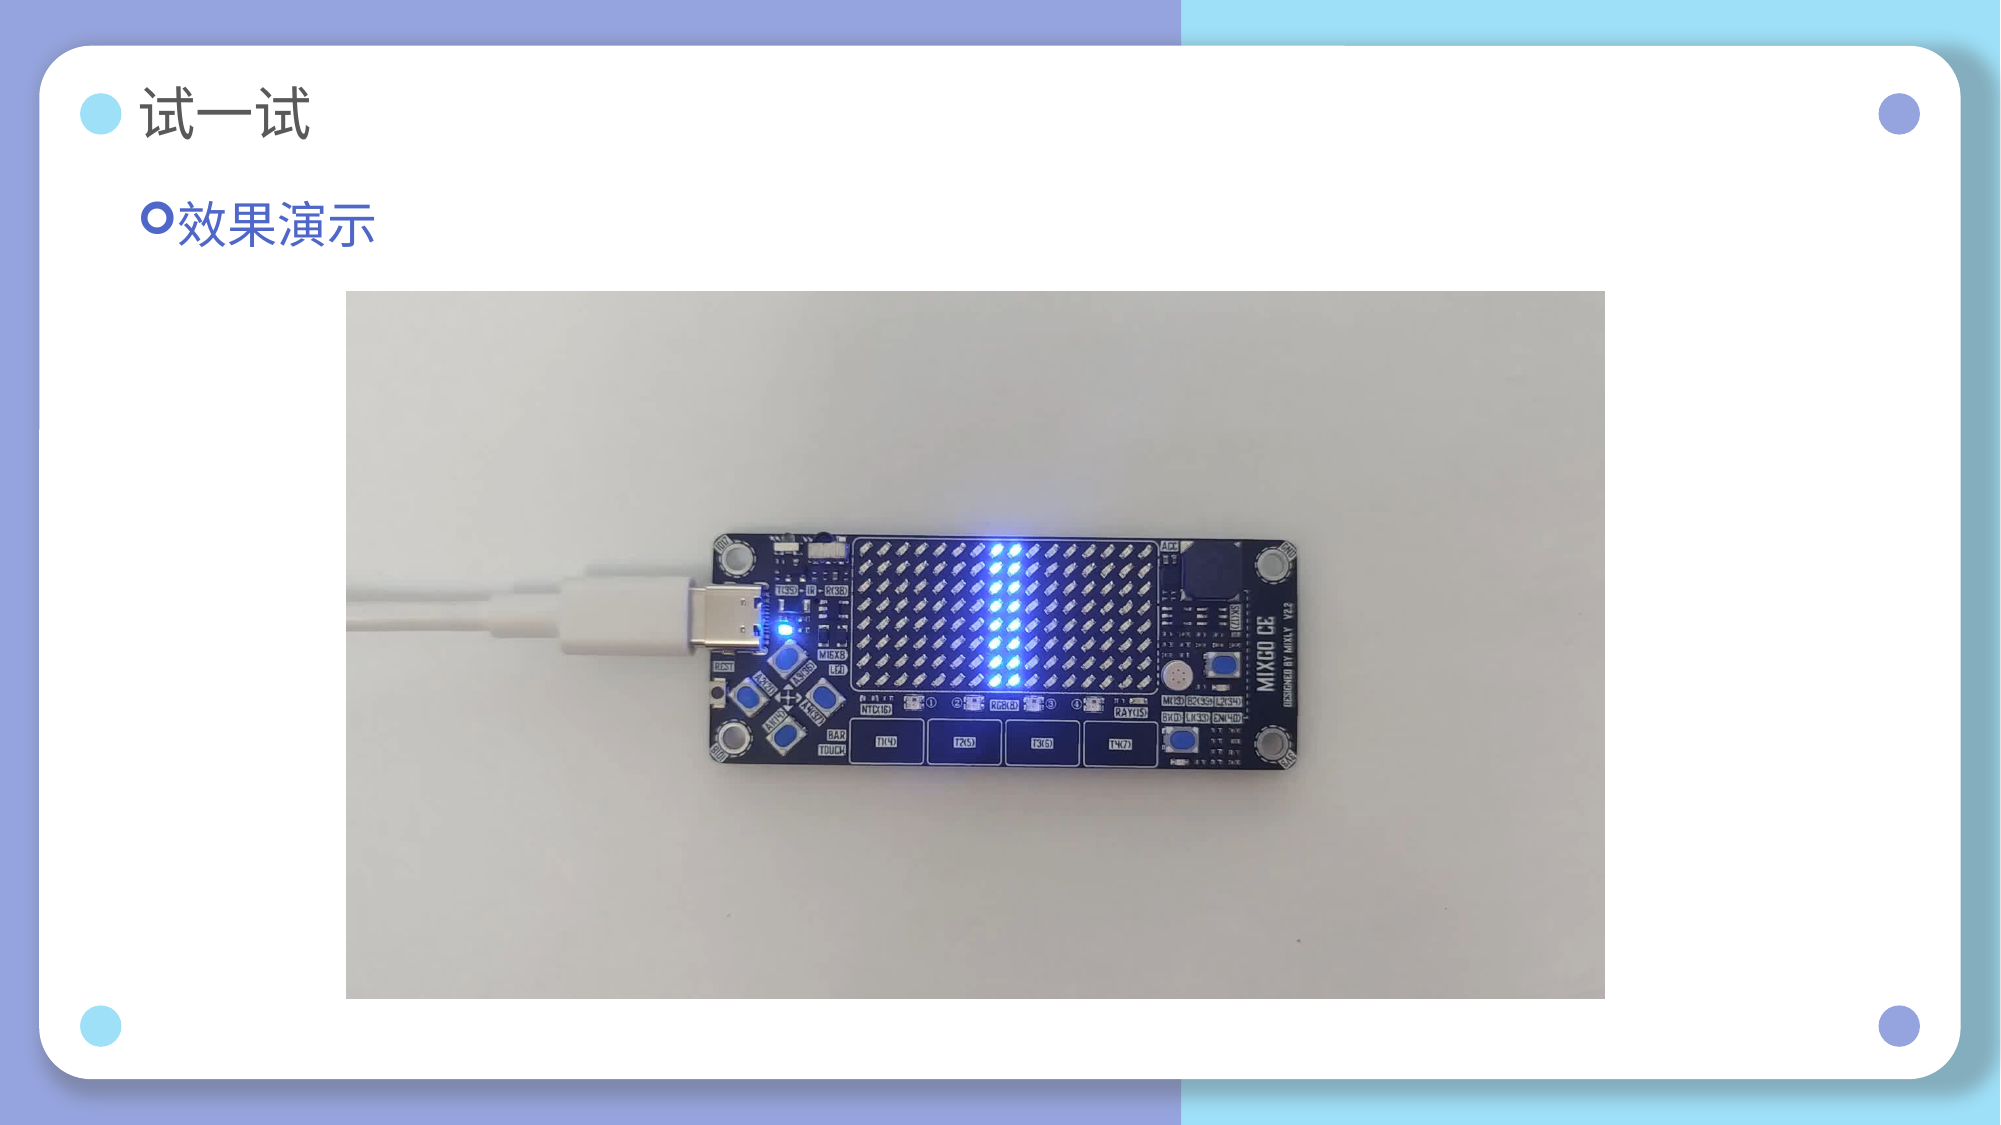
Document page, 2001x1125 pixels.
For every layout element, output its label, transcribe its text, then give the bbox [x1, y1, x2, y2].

title 试一试 [137, 77, 976, 157]
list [345, 291, 1606, 1000]
list 效果演示 [137, 185, 976, 262]
